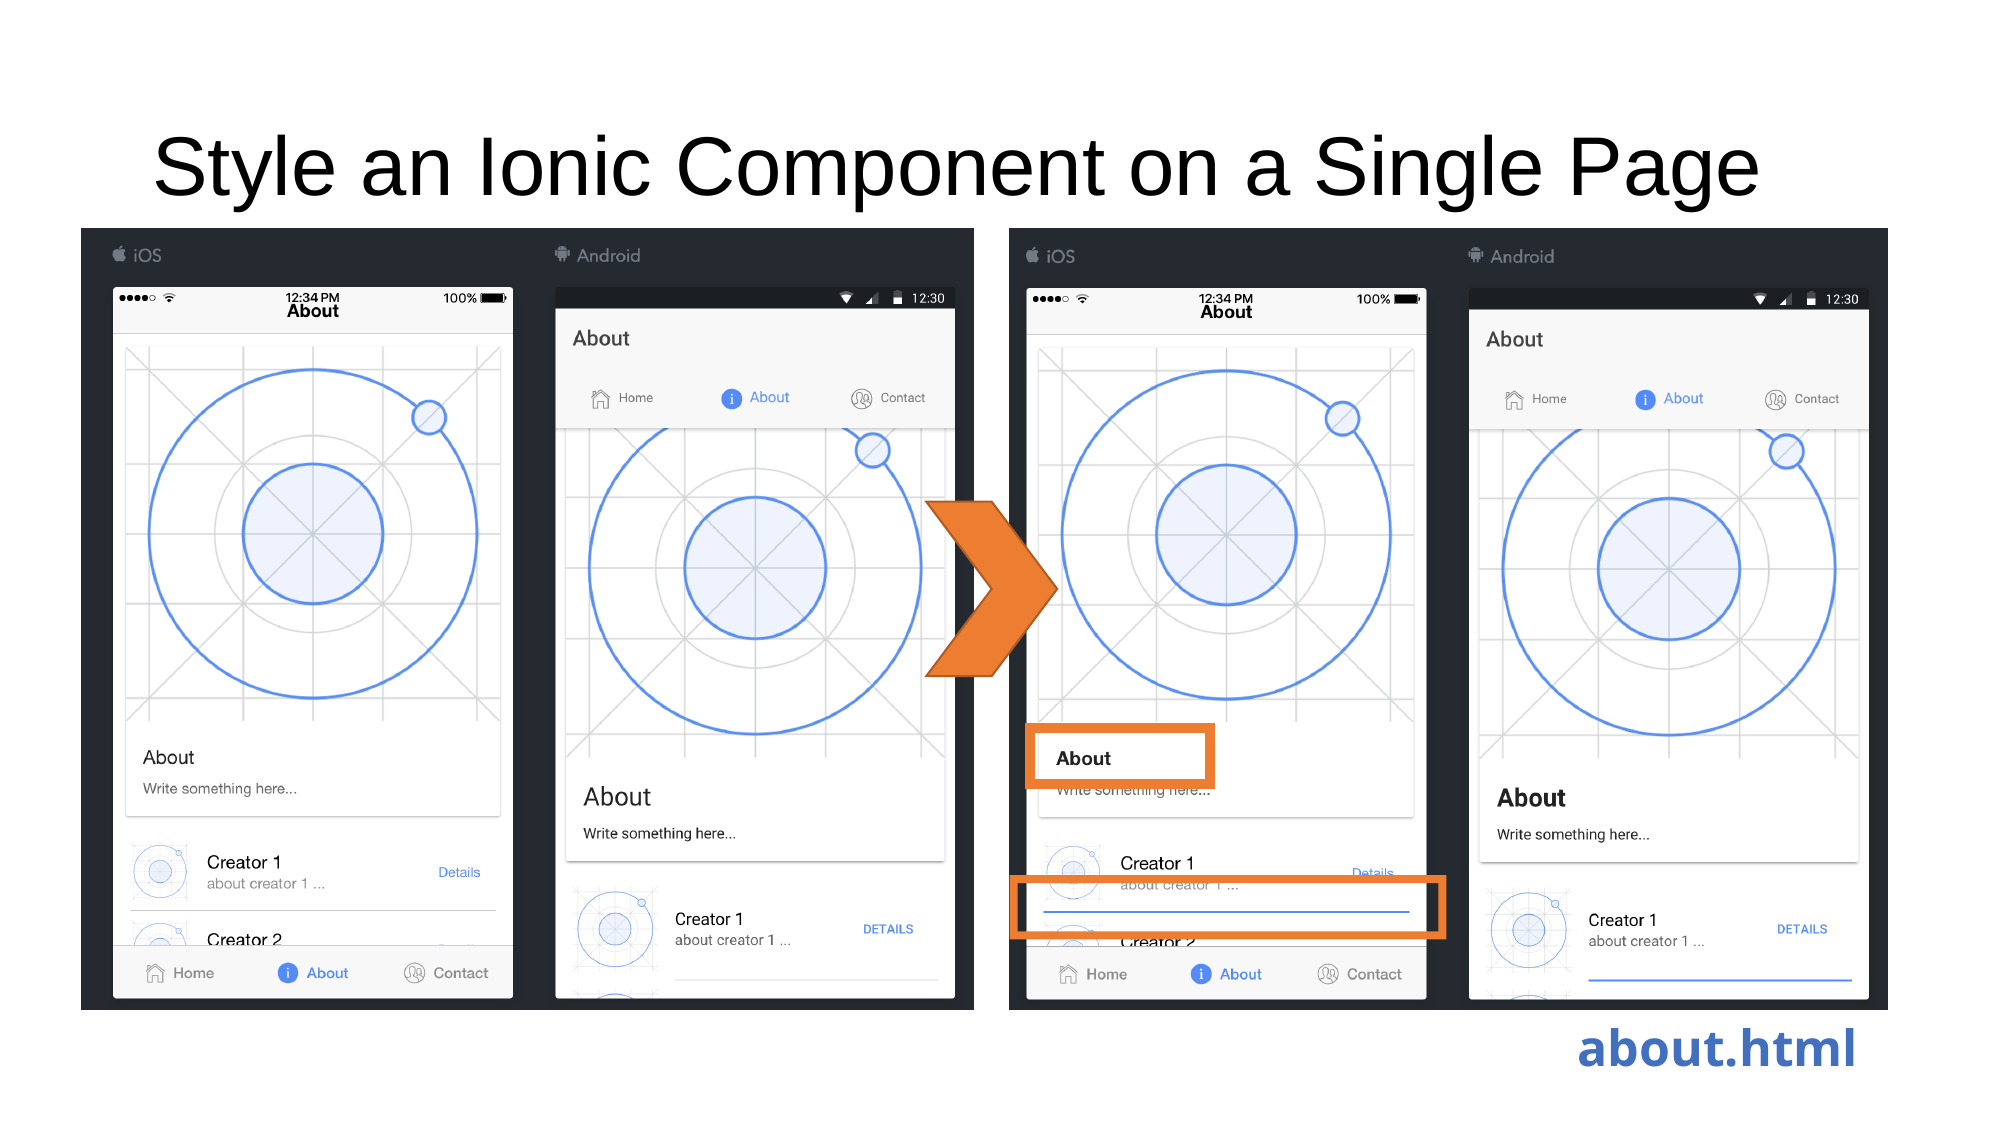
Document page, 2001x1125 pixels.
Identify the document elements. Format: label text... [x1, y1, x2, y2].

text_box about.html [1562, 1010, 1873, 1085]
picture [80, 228, 974, 1010]
text_box [974, 500, 1009, 678]
title Style an Ionic Component on a Single Page [137, 59, 1863, 278]
picture [1009, 228, 1888, 1010]
